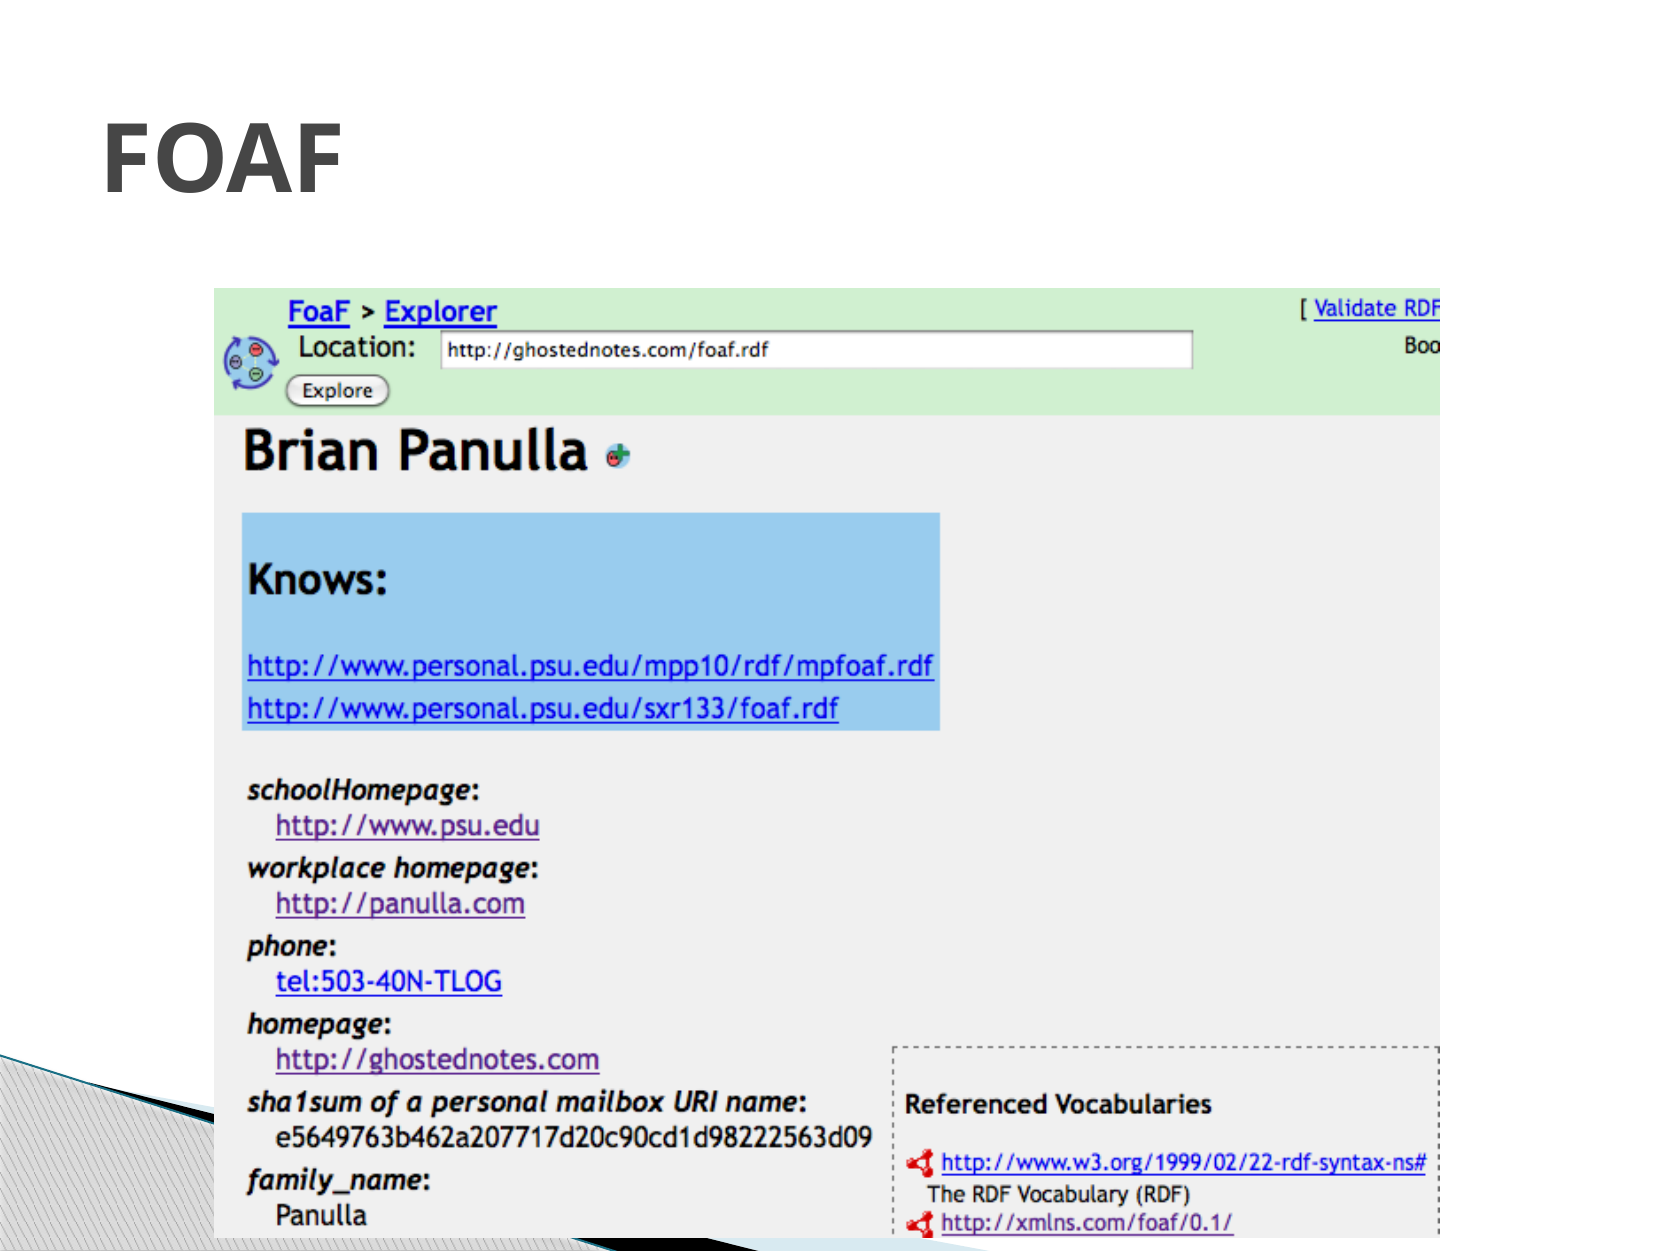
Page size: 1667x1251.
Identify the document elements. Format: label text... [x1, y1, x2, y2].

title FOAF [83, 50, 1584, 259]
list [0, 288, 1667, 1238]
